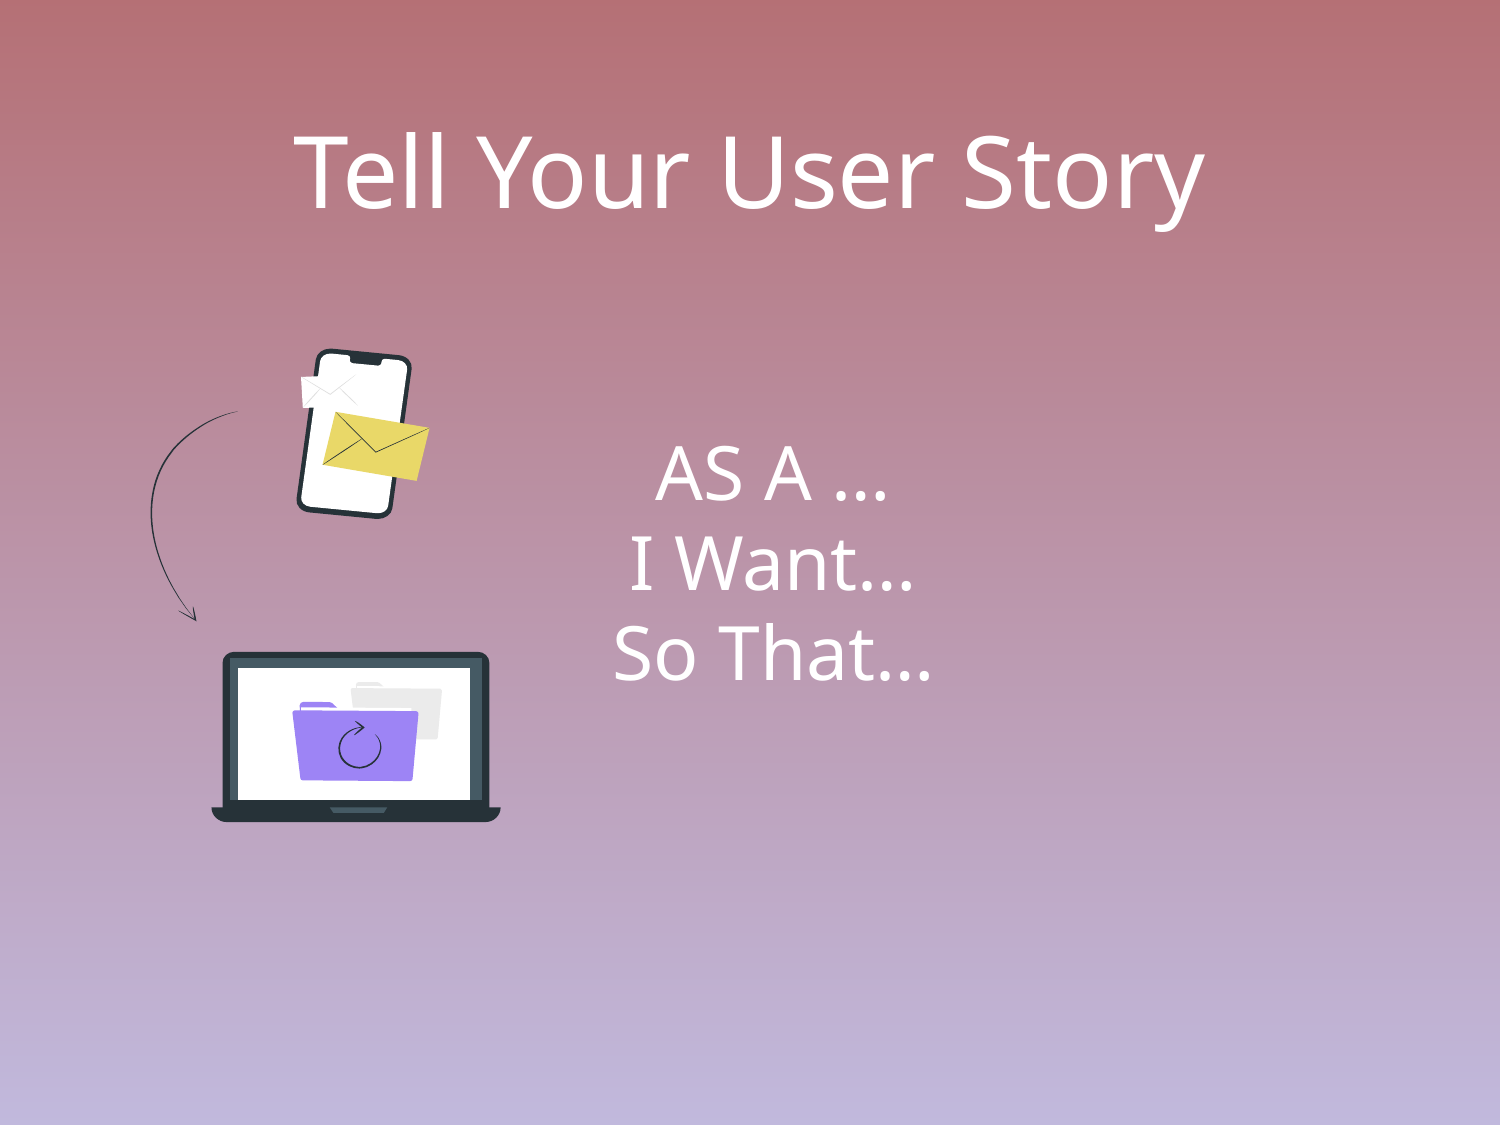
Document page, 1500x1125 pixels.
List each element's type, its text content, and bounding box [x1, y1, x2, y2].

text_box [91, 458, 301, 556]
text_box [211, 651, 501, 823]
text_box AS A … I Want… So That… [406, 410, 1141, 632]
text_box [295, 348, 430, 520]
text_box Tell Your User Story [229, 93, 1271, 249]
